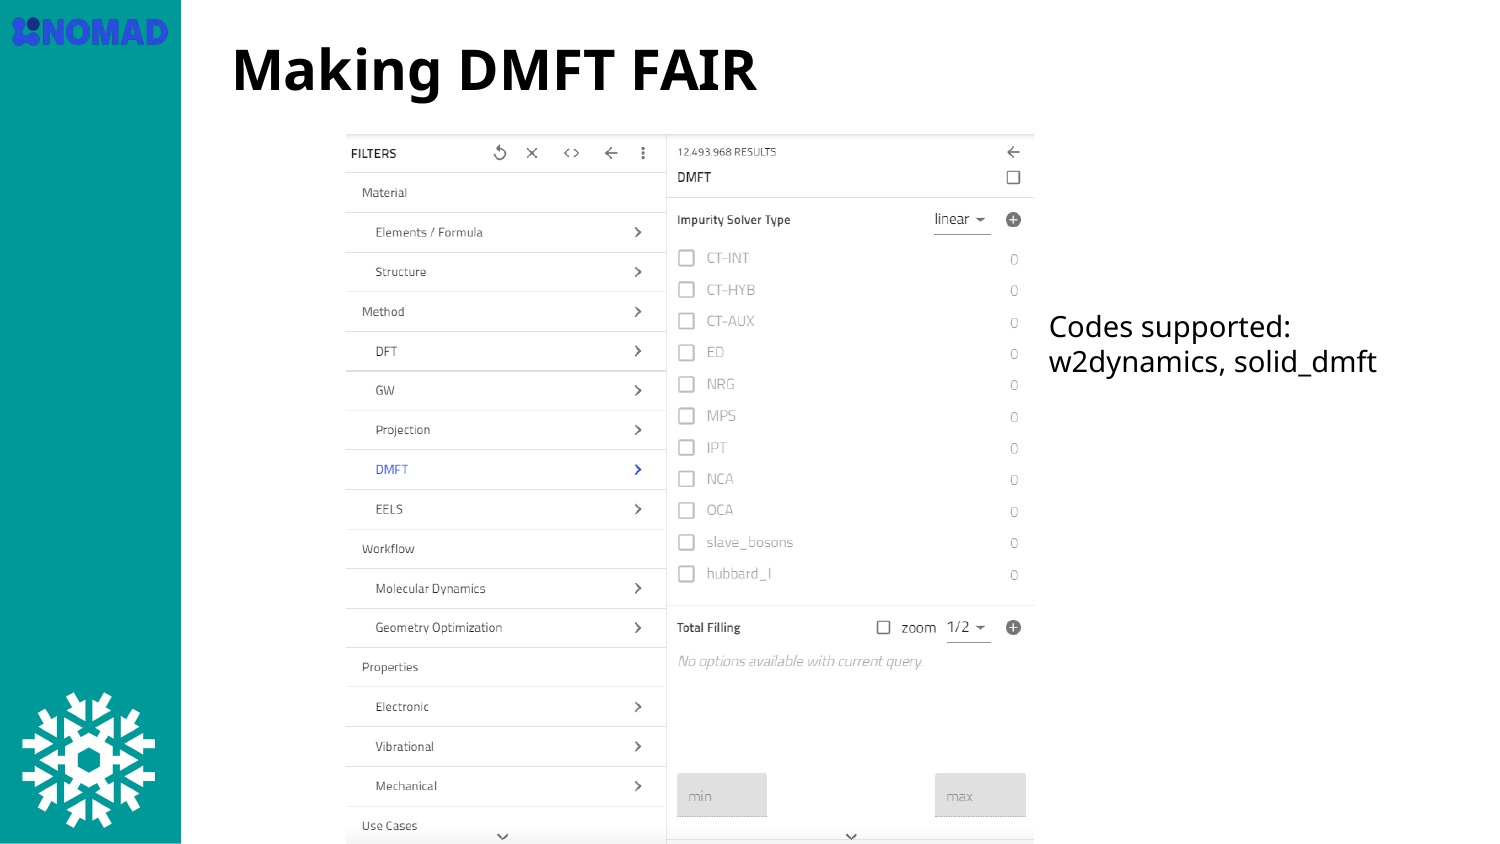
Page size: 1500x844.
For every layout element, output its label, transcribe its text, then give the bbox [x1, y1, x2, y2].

picture [22, 692, 155, 828]
picture [11, 17, 168, 46]
picture [345, 134, 1034, 844]
text_box Codes supported: w2dynamics, solid_dmft [1040, 293, 1479, 394]
title Making DMFT FAIR [219, 28, 1460, 120]
